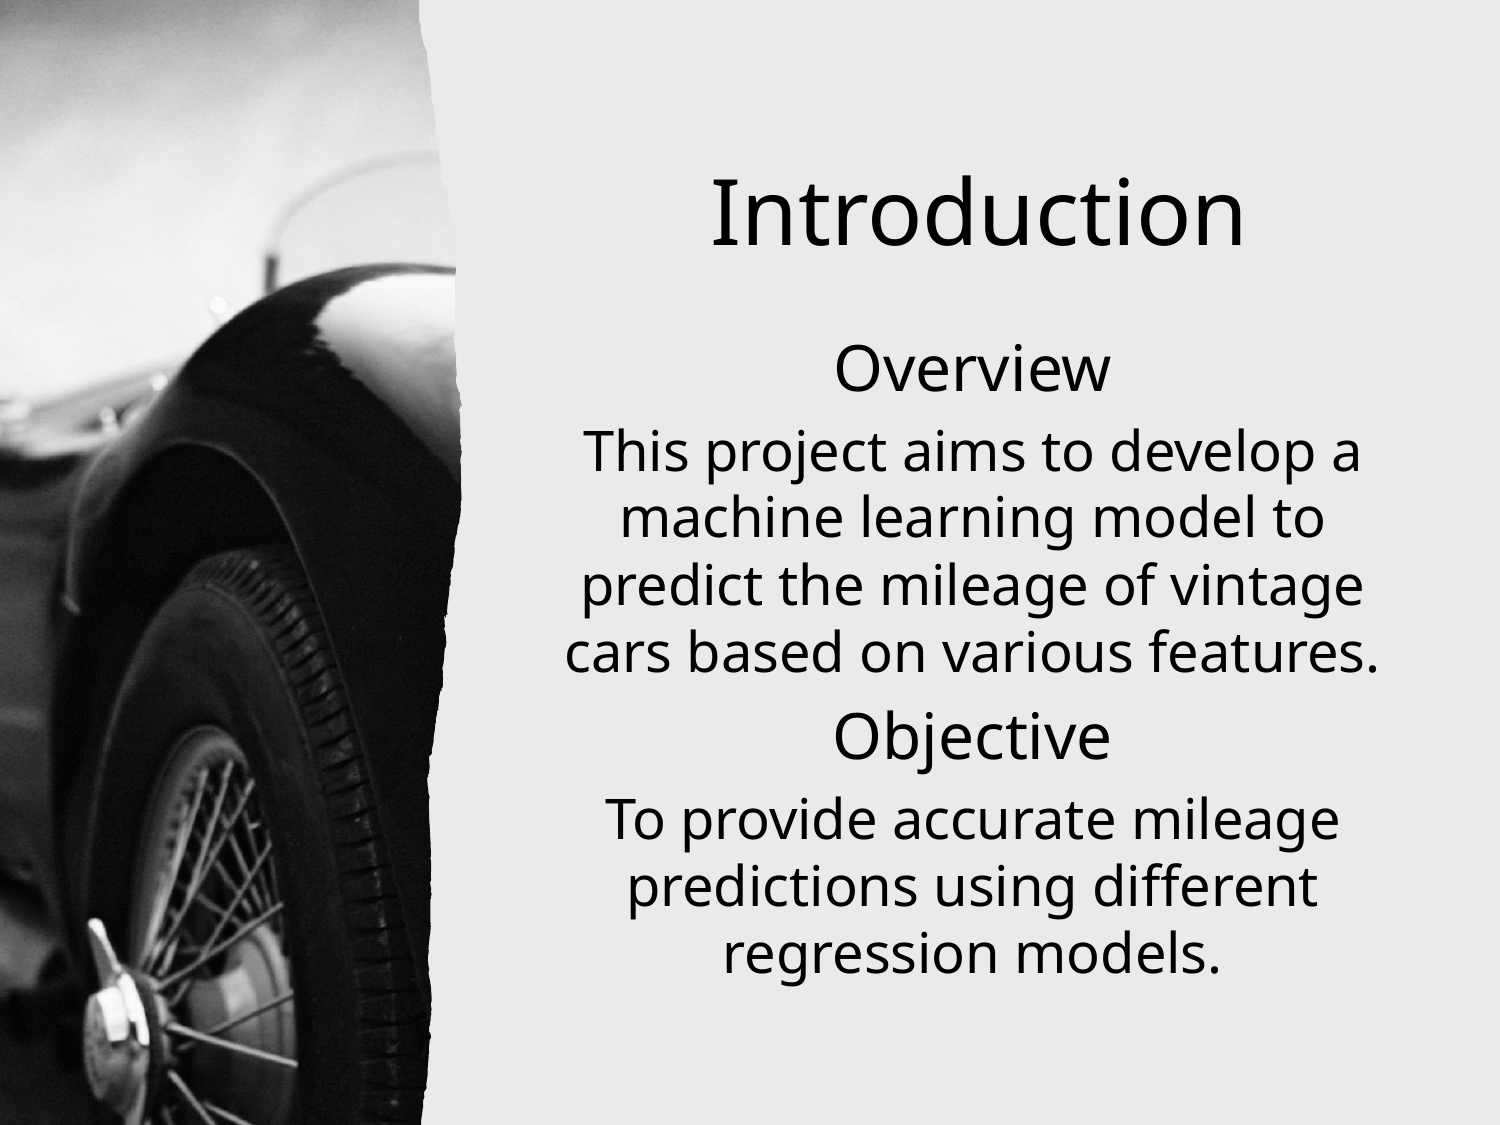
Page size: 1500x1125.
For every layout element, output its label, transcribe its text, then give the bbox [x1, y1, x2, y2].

text_box [464, 0, 1500, 1125]
title Introduction [562, 98, 1397, 319]
list Overview This project aims to develop a machine learning model to predict the mileage of vintage cars based on various features. Objective To provide accurate mileage predictions using different regression models. [548, 319, 1397, 1002]
picture [0, 0, 463, 1125]
